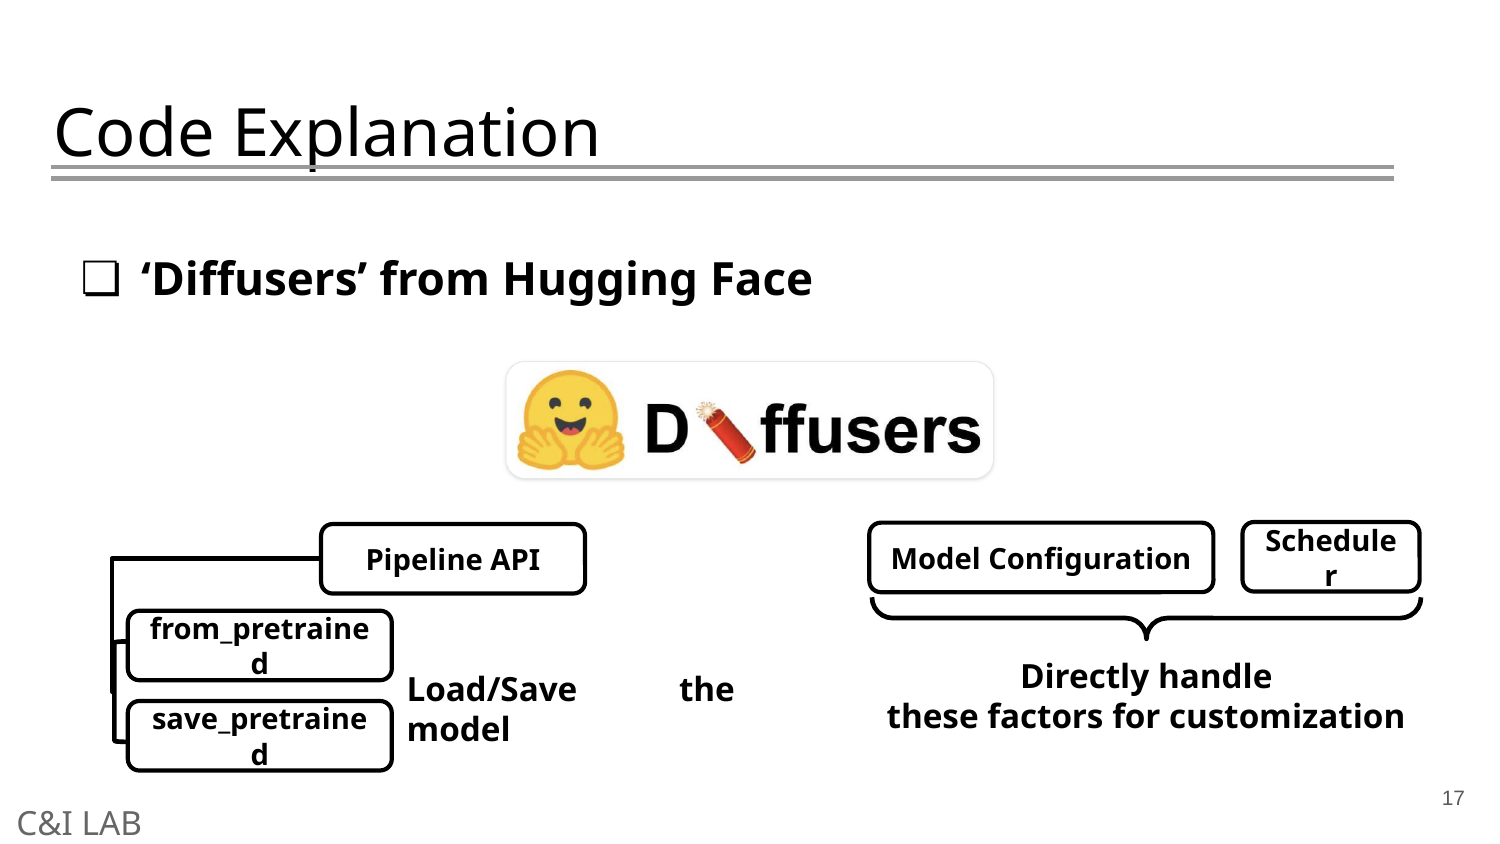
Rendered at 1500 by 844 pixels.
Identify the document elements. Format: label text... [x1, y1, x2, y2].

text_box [50, 166, 1395, 179]
text_box from_pretrained [326, 608, 394, 683]
text_box Scheduler [1240, 519, 1422, 594]
list ‘Diffusers’ from Hugging Face [51, 226, 1449, 321]
text_box [871, 597, 1422, 640]
text_box [113, 698, 128, 743]
text_box save_pretrained [125, 698, 394, 773]
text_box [114, 558, 322, 692]
text_box Directly handle these factors for customization [839, 647, 1453, 743]
picture [498, 352, 1002, 483]
text_box C&I LAB [1, 801, 1500, 844]
text_box Load/Save the model [391, 660, 750, 756]
slide_number 17 [1389, 764, 1480, 801]
title Code Explanation [38, 74, 1437, 169]
text_box Pipeline API [318, 521, 588, 596]
text_box Model Configuration [867, 520, 1216, 595]
